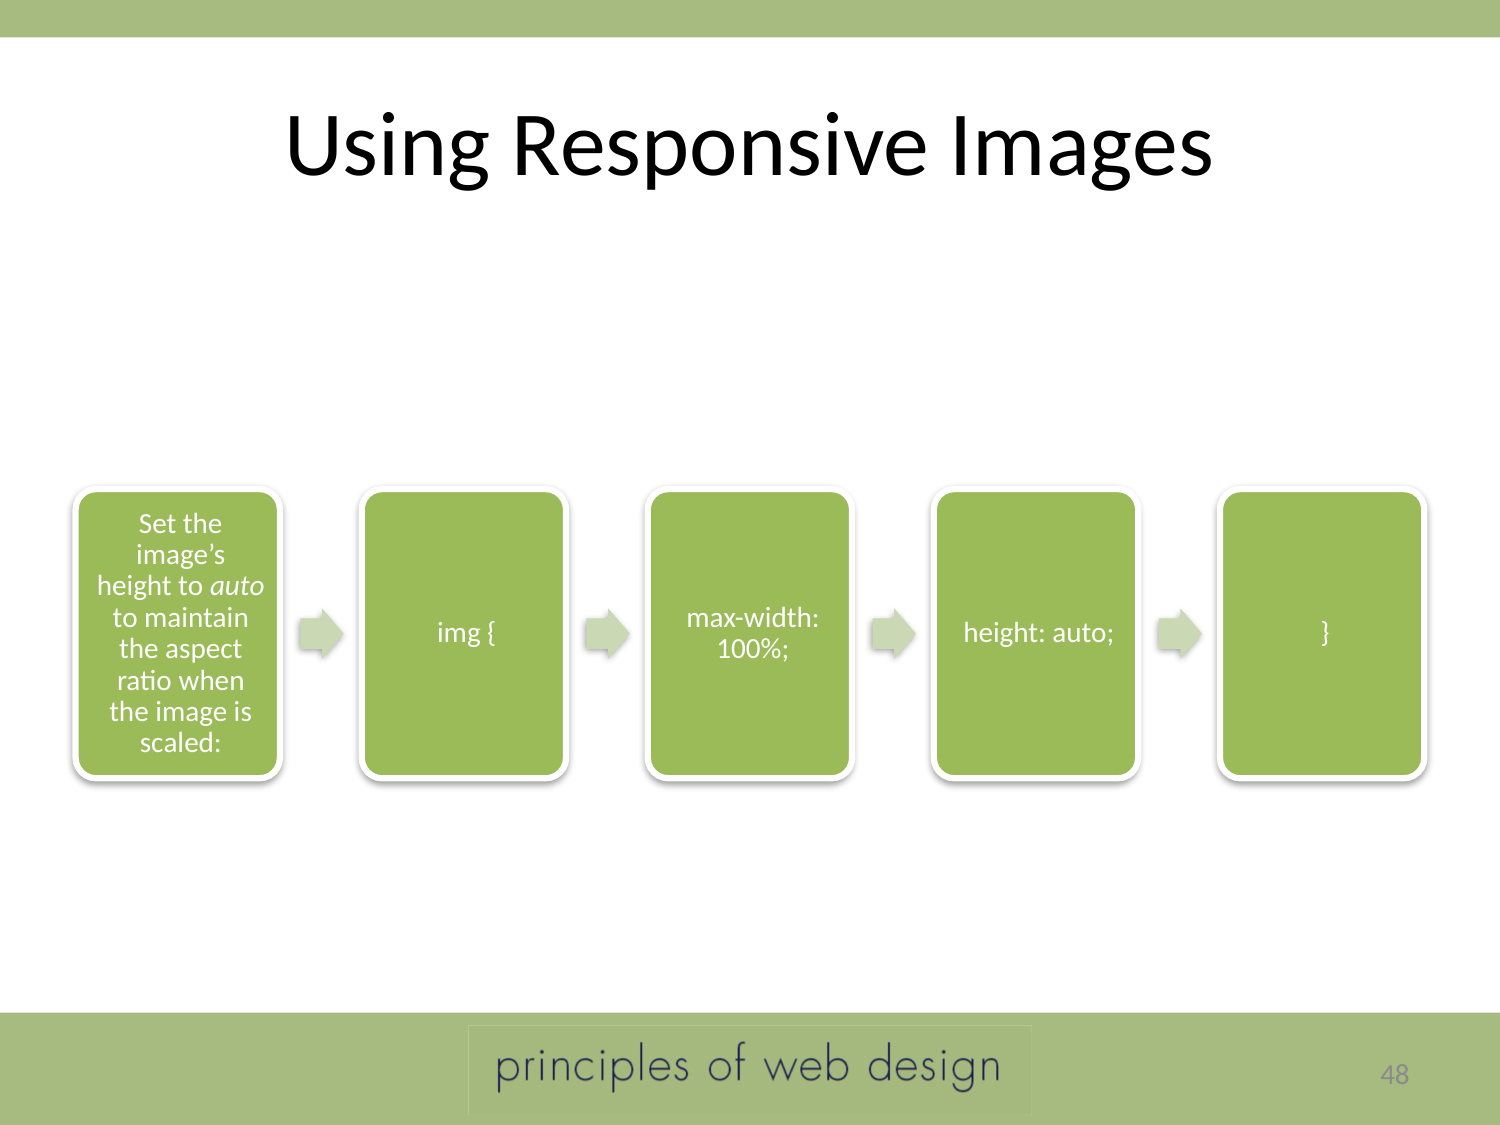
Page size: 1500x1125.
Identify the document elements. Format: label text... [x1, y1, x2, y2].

picture [469, 1026, 1031, 1115]
title Using Responsive Images [75, 45, 1425, 233]
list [74, 262, 1426, 1006]
slide_number 48 [1074, 1042, 1425, 1103]
